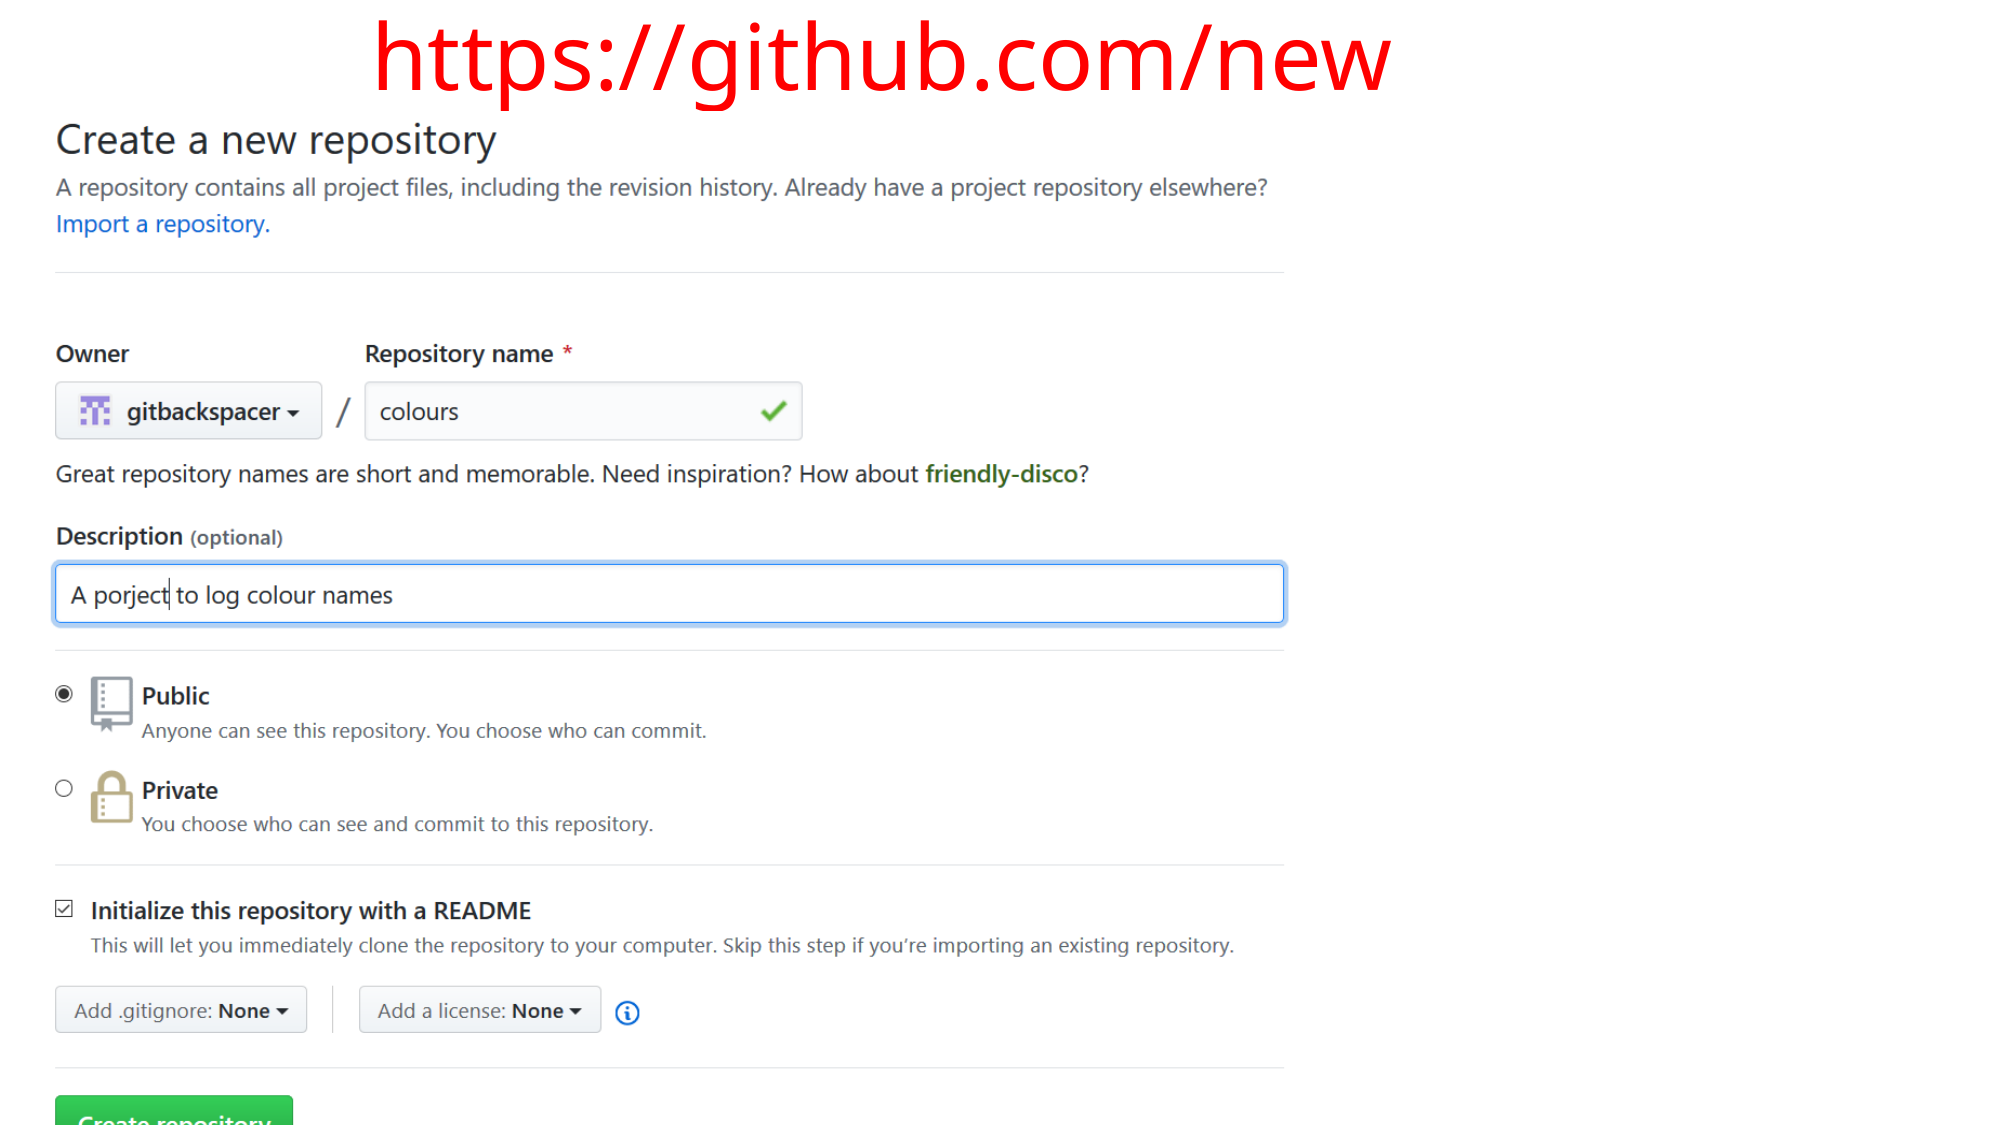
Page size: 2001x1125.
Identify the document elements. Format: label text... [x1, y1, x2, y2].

title https://github.com/new [356, 0, 2000, 138]
picture [0, 111, 1335, 1125]
